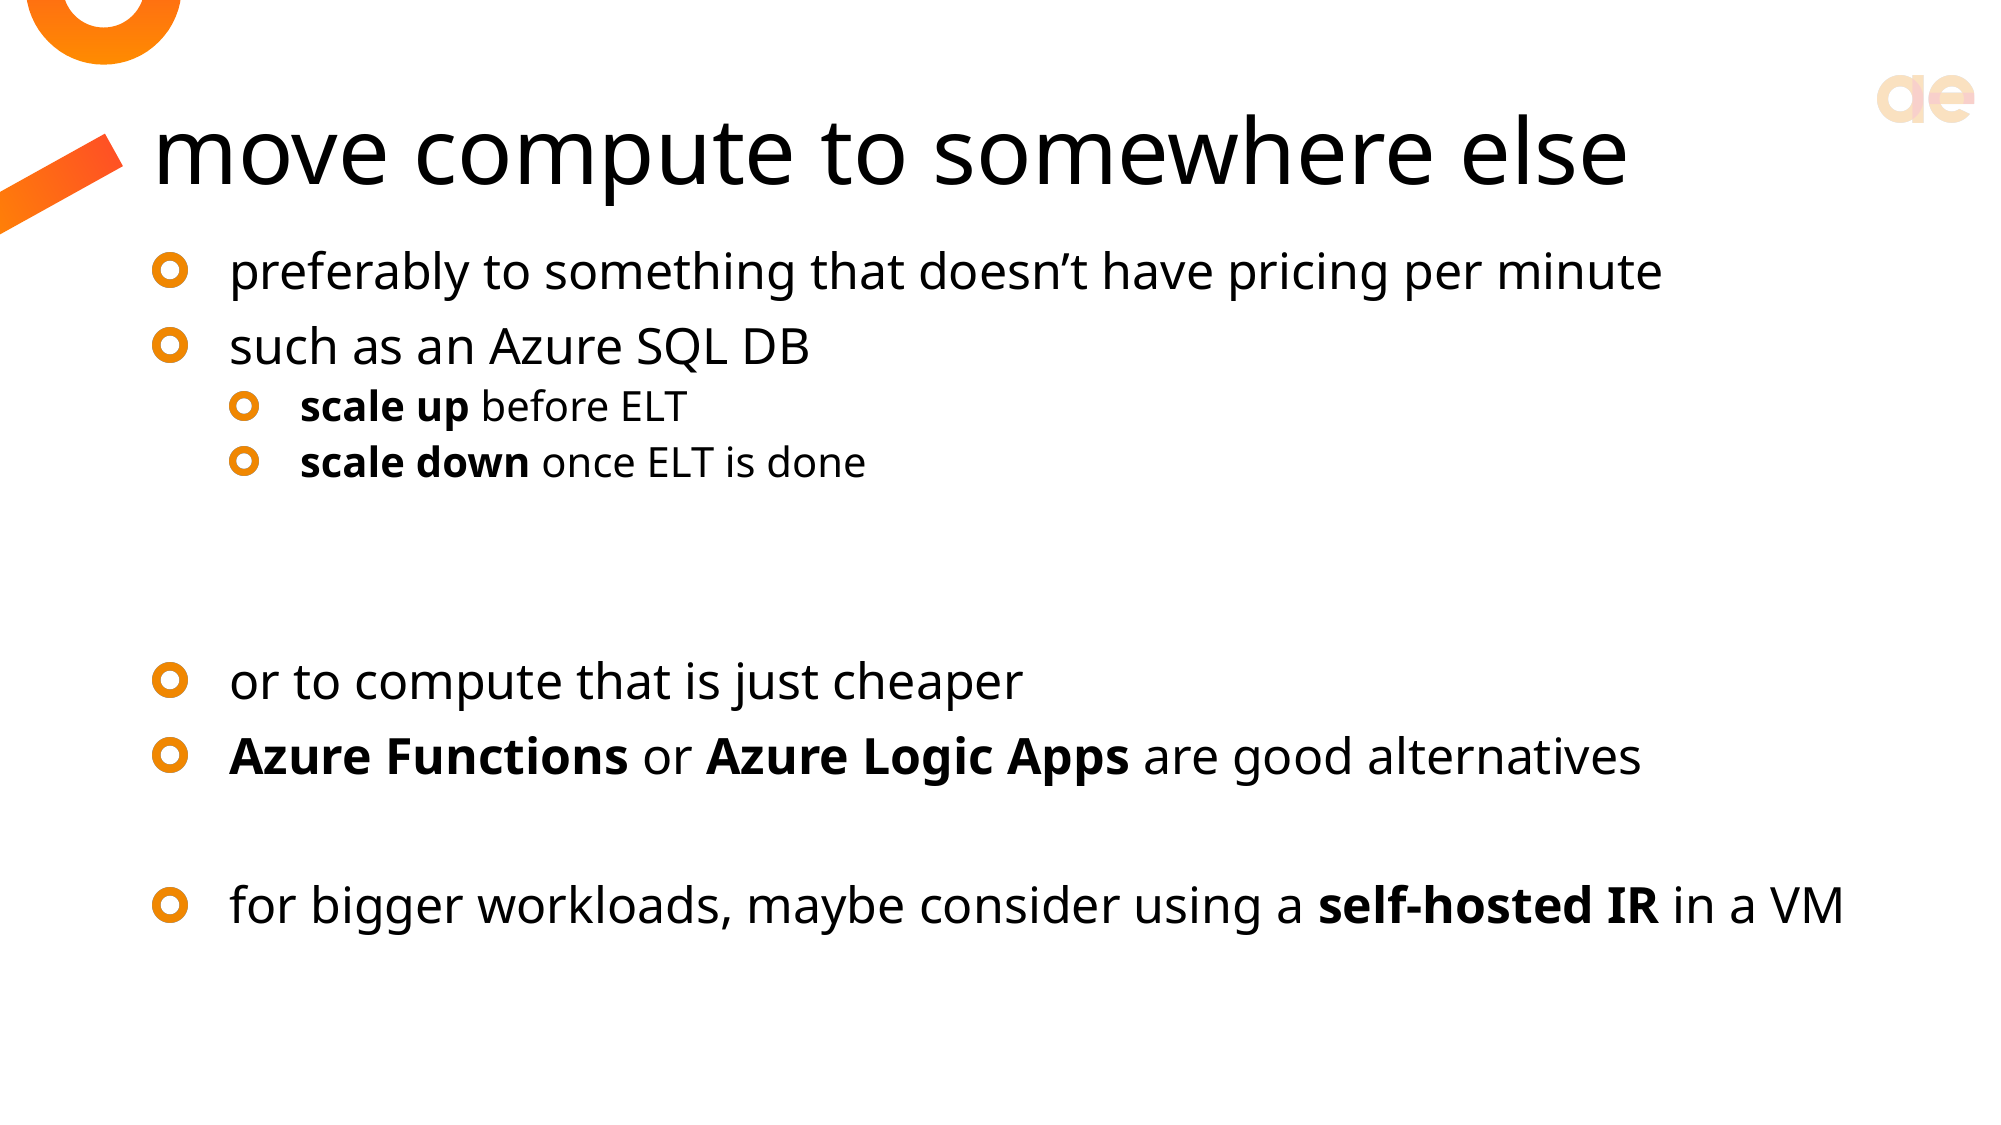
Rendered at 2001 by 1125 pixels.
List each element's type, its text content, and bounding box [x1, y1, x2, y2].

picture [152, 327, 188, 363]
picture [229, 391, 259, 421]
picture [152, 252, 188, 288]
picture [229, 446, 259, 476]
title move compute to somewhere else [137, 79, 1863, 212]
picture [1877, 75, 1975, 123]
picture [152, 662, 188, 698]
picture [152, 887, 188, 923]
picture [152, 737, 188, 773]
list preferably to something that doesn’t have pricing per minute such as an Azure SQL DB scale up before ELT scale down once ELT is done or to compute that is just cheaper Azure Functions or Azure Logic Apps are good alternatives for bigger workloads, maybe consider using a self-hosted IR in a VM [137, 238, 1863, 1014]
